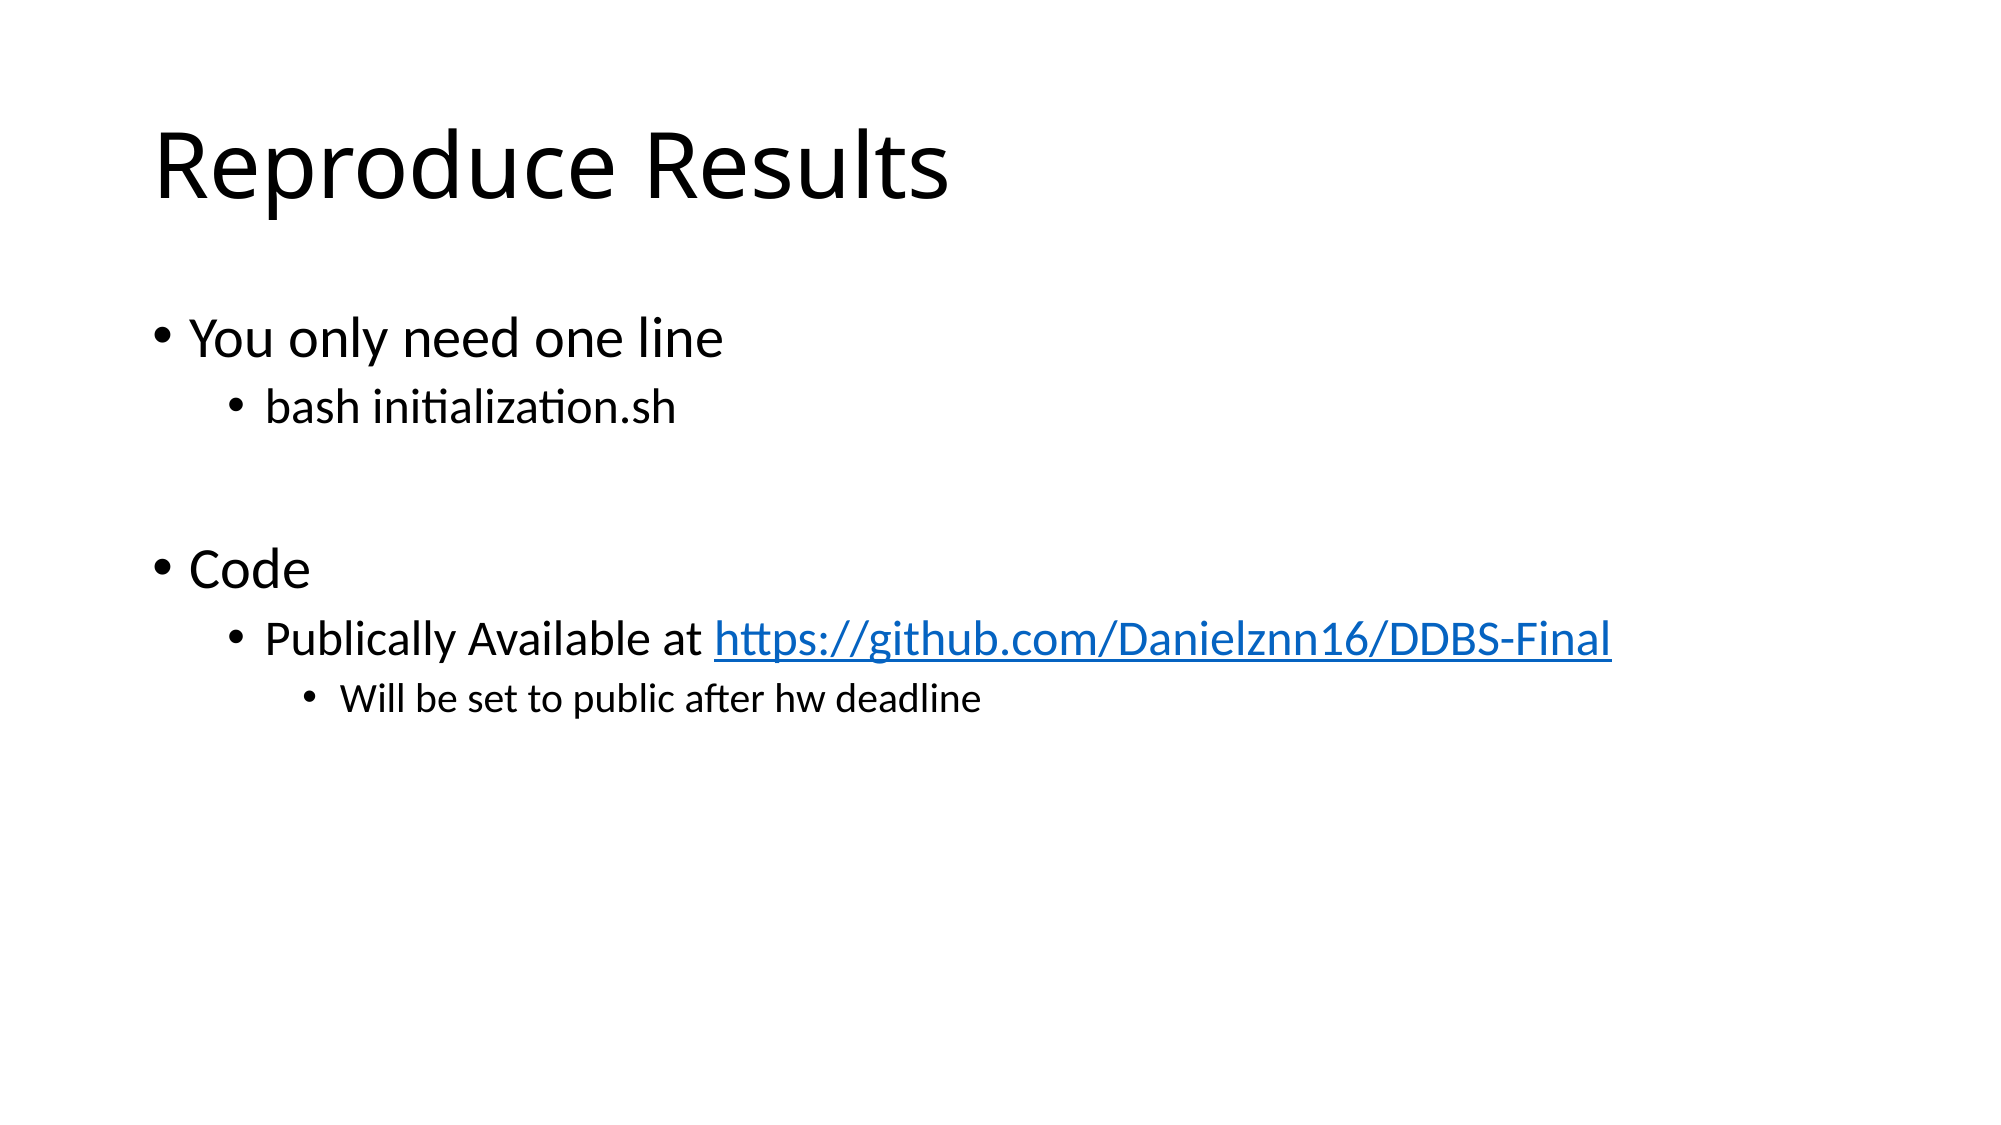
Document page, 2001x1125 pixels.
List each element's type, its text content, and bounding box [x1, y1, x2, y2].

list You only need one line bash initialization.sh Code Publically Available at https://github.com/Danielznn16/DDBS-Final Will be set to public after hw deadline [137, 299, 1863, 1014]
title Reproduce Results [137, 59, 1863, 278]
